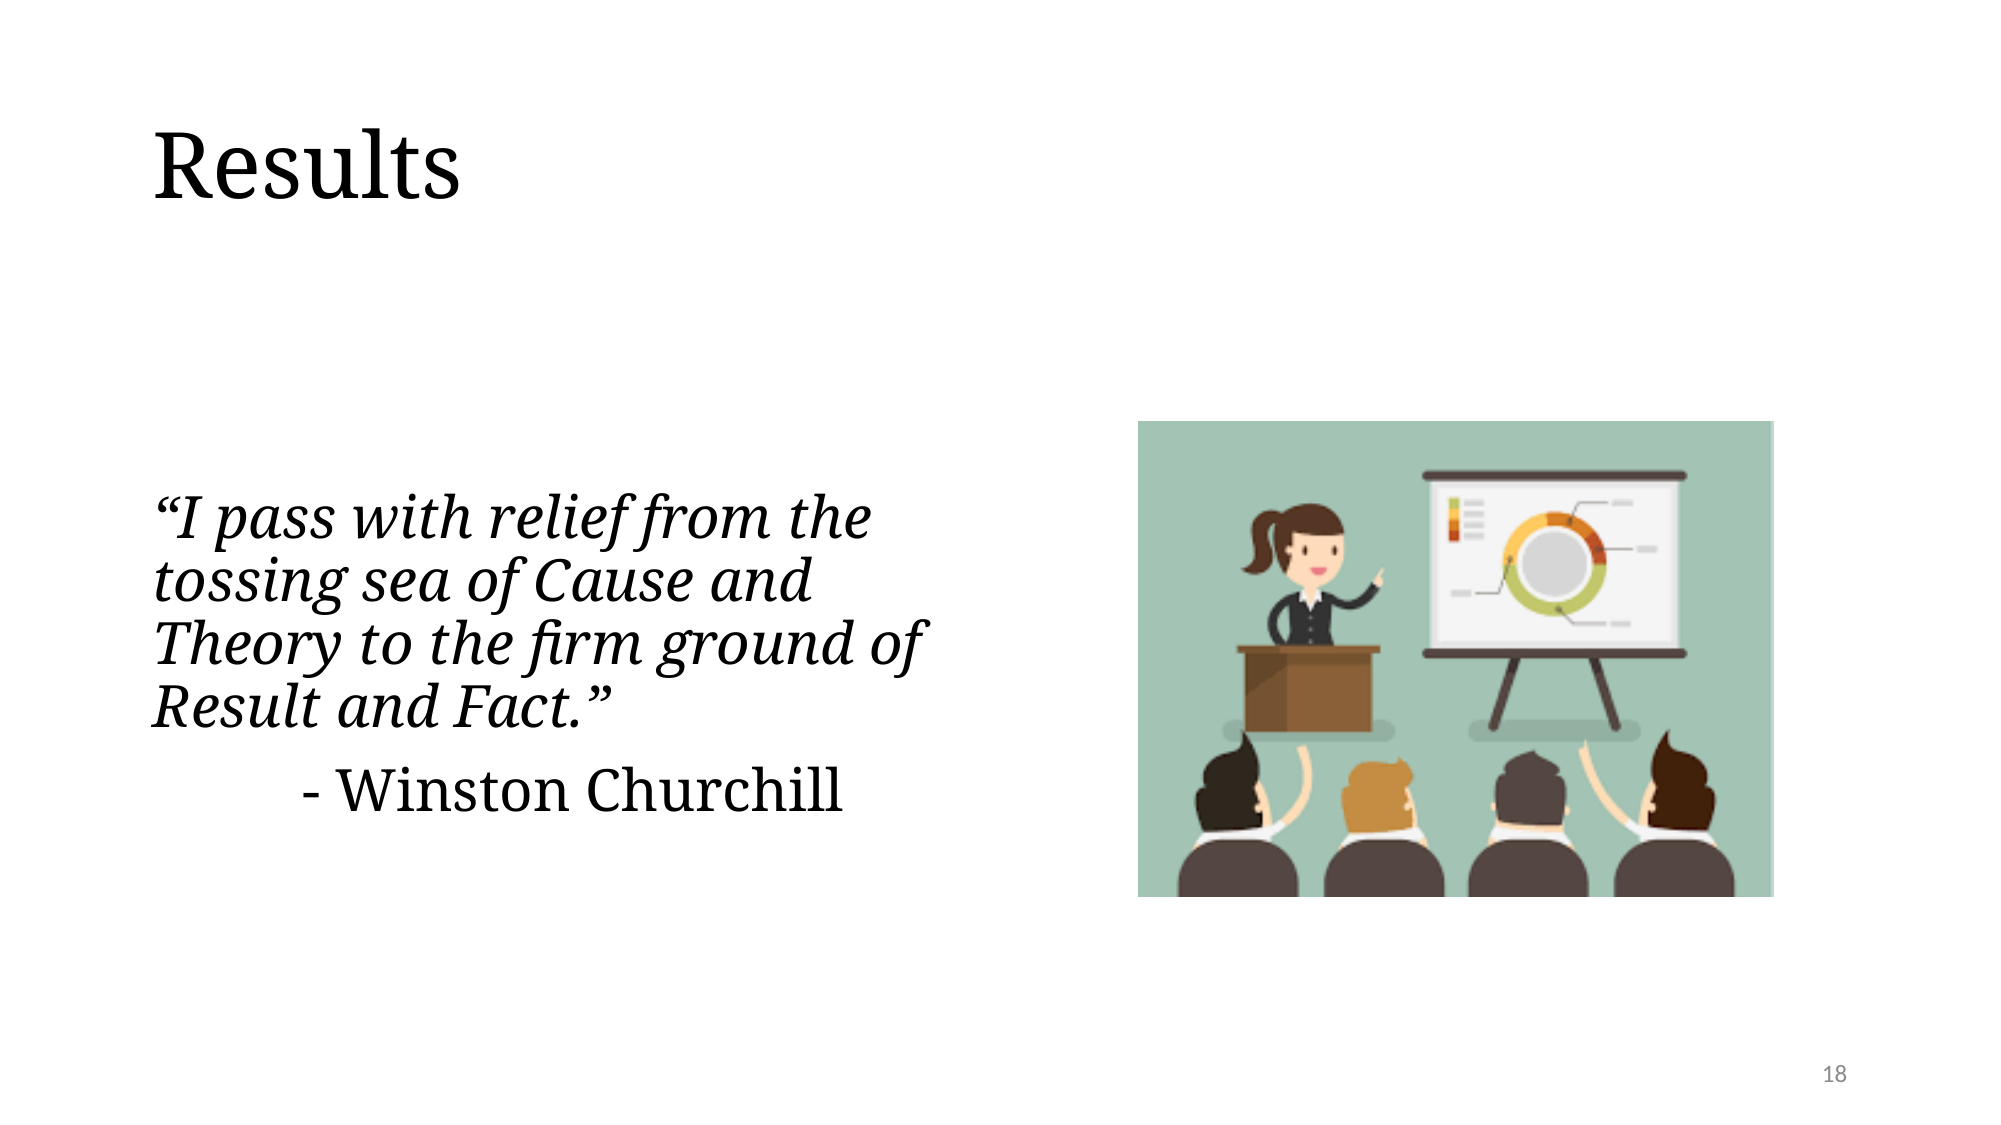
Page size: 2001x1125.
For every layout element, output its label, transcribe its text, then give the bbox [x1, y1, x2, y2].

title Results [137, 59, 1863, 278]
picture [1138, 421, 1774, 898]
slide_number 18 [1412, 1042, 1863, 1103]
list “I pass with relief from the tossing sea of Cause and Theory to the firm ground of Result and Fact.” - Winston Churchill [137, 299, 1030, 1014]
